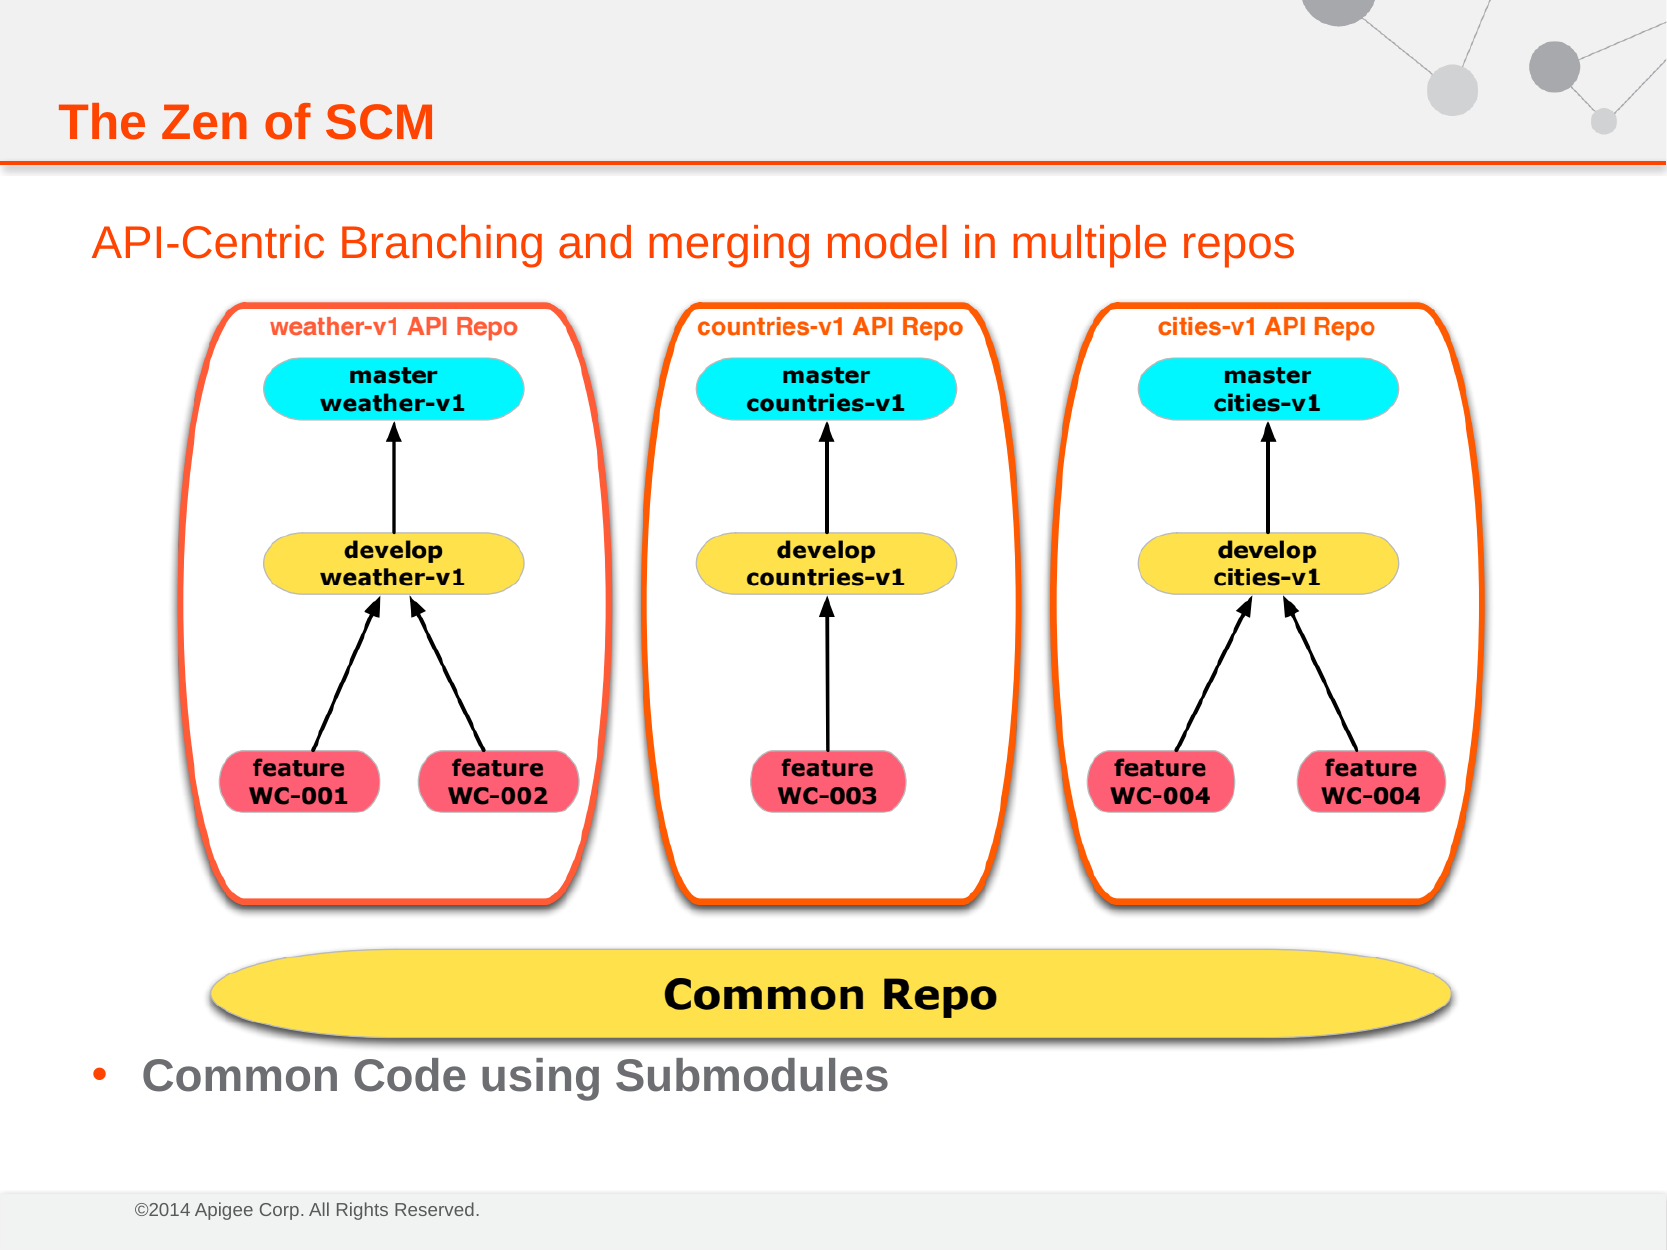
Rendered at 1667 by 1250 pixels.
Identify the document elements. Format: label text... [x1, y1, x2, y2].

list API-Centric Branching and merging model in multiple repos Common Code using Submodules [41, 208, 1623, 1187]
picture [163, 293, 1496, 1053]
title The Zen of SCM [41, 81, 1273, 148]
picture [0, 0, 1667, 162]
